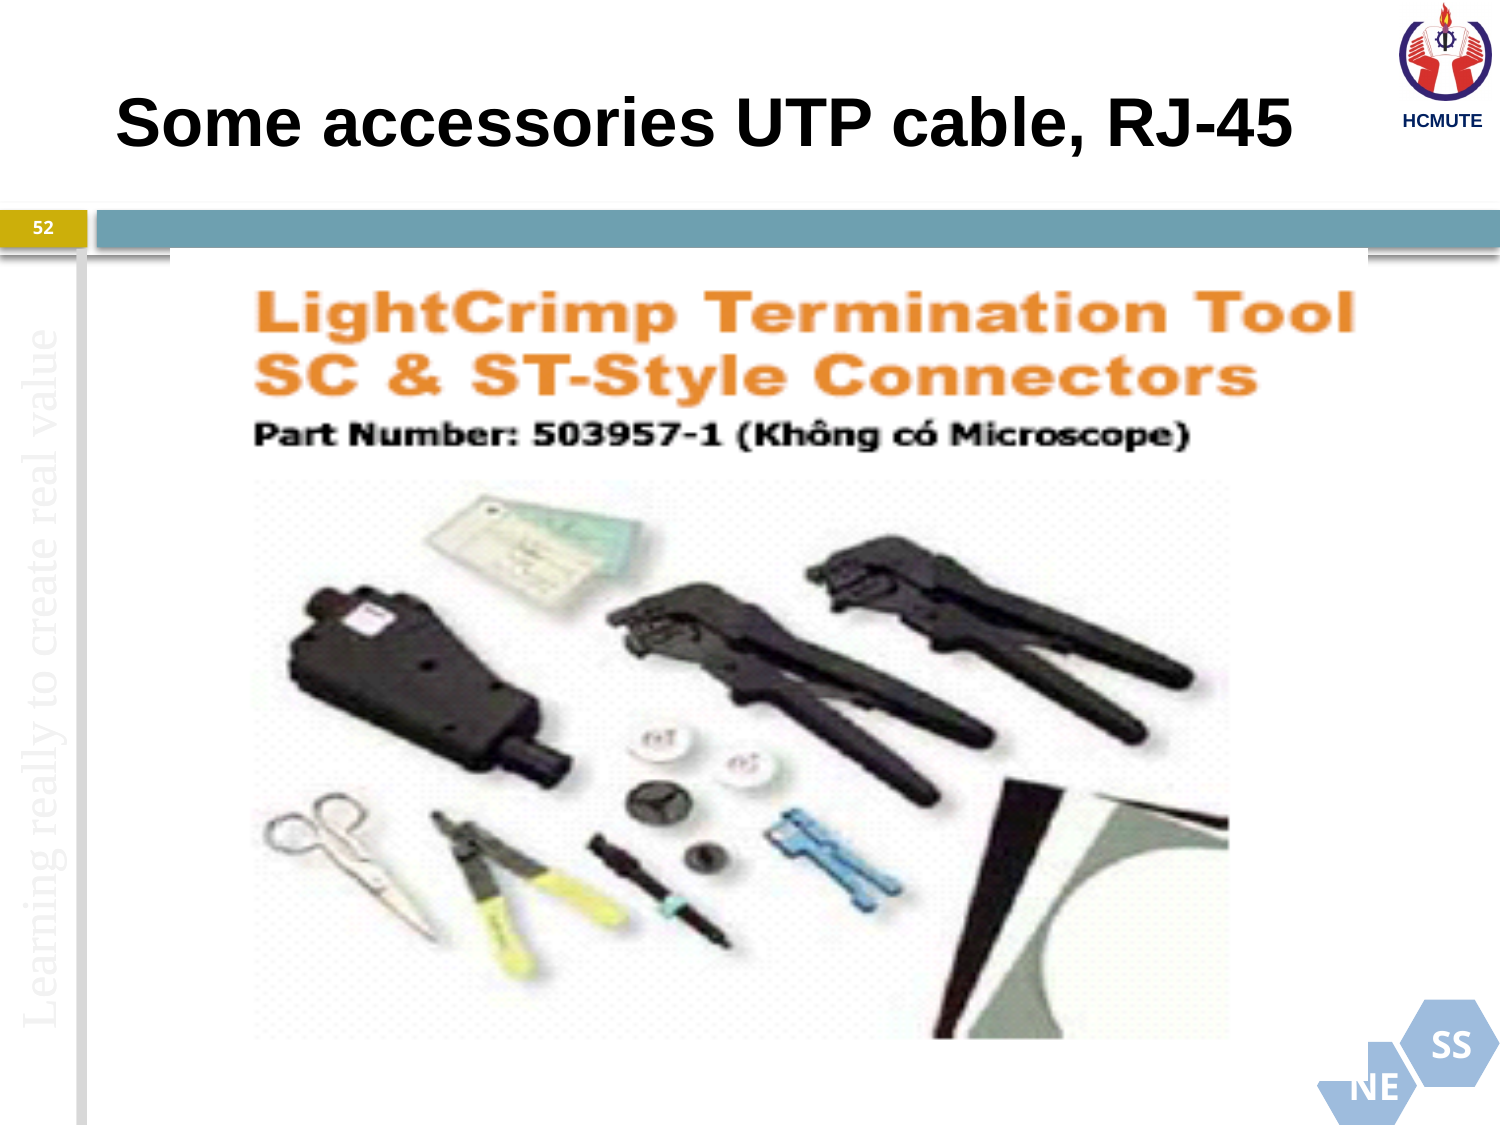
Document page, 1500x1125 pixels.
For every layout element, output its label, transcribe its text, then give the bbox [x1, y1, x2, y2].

picture [1399, 2, 1492, 101]
title Some accessories UTP cable, RJ-45 [100, 37, 1438, 200]
slide_number 52 [0, 208, 87, 249]
picture [170, 248, 1369, 1082]
